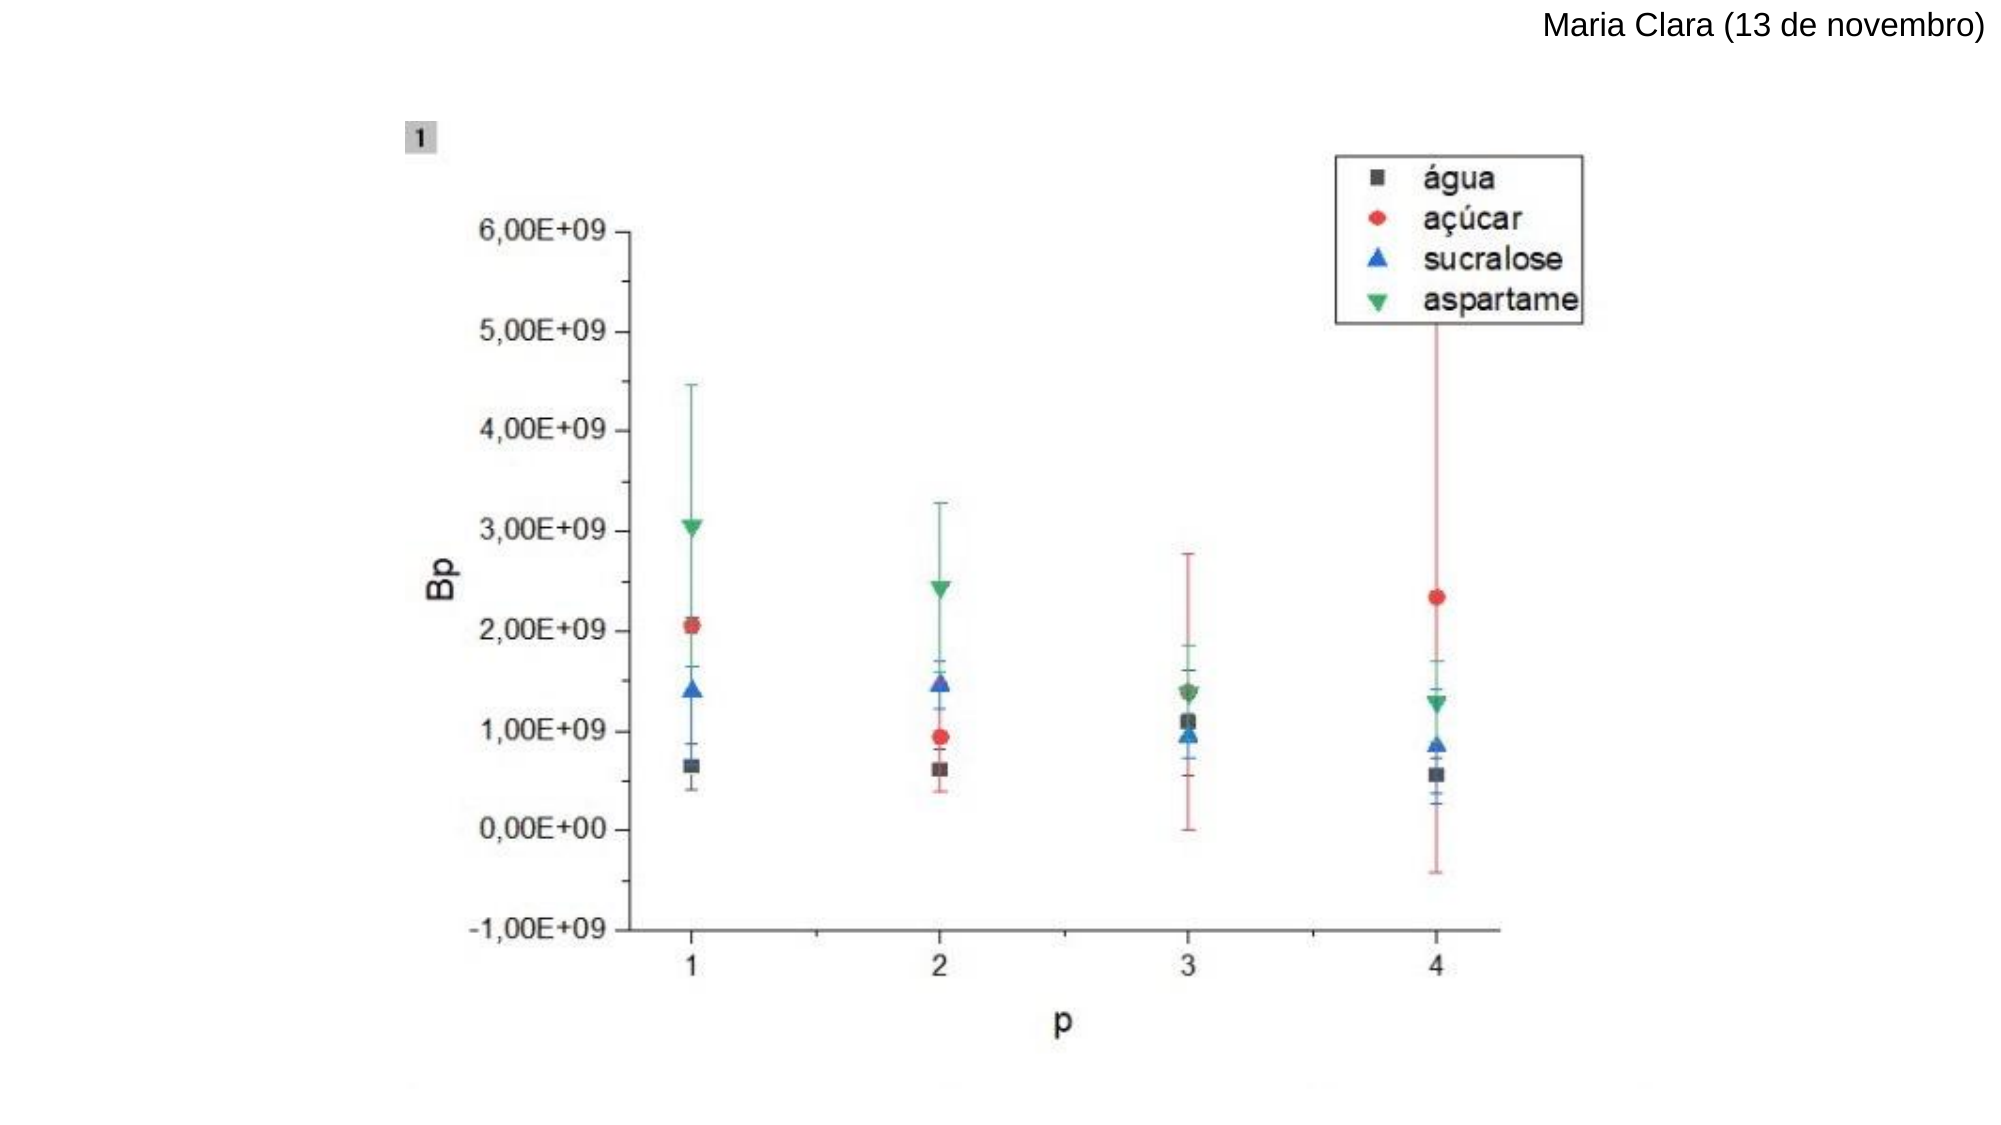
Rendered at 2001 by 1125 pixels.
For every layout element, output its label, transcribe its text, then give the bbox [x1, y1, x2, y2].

text_box Maria Clara (13 de novembro) [1527, 0, 2000, 63]
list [404, 120, 1668, 1089]
